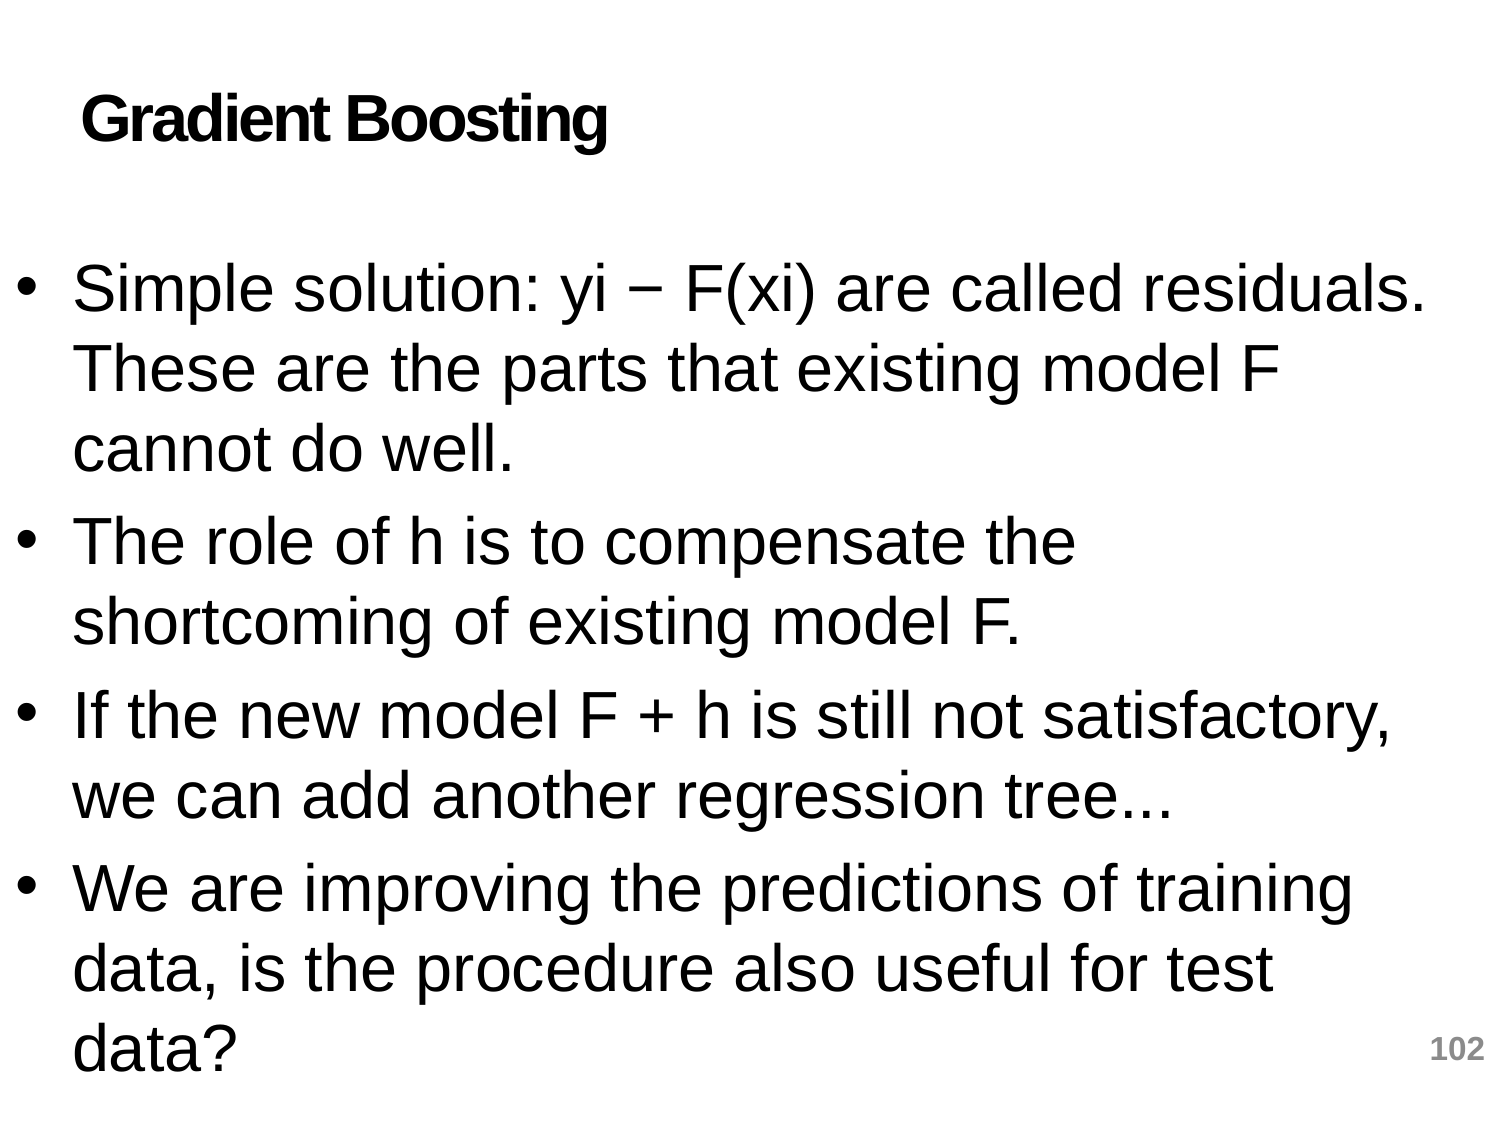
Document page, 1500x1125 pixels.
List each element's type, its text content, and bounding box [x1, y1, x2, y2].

slide_number 102 [1399, 1023, 1500, 1072]
title Gradient Boosting [64, 45, 1069, 185]
list Simple solution: yi − F(xi) are called residuals. These are the parts that existing model F cannot do well. The role of h is to compensate the shortcoming of existing model F. If the new model F + h is still not satisfactory, we can add another regression tree... We are improving the predictions of training data, is the procedure also useful for test data? [0, 237, 1452, 981]
